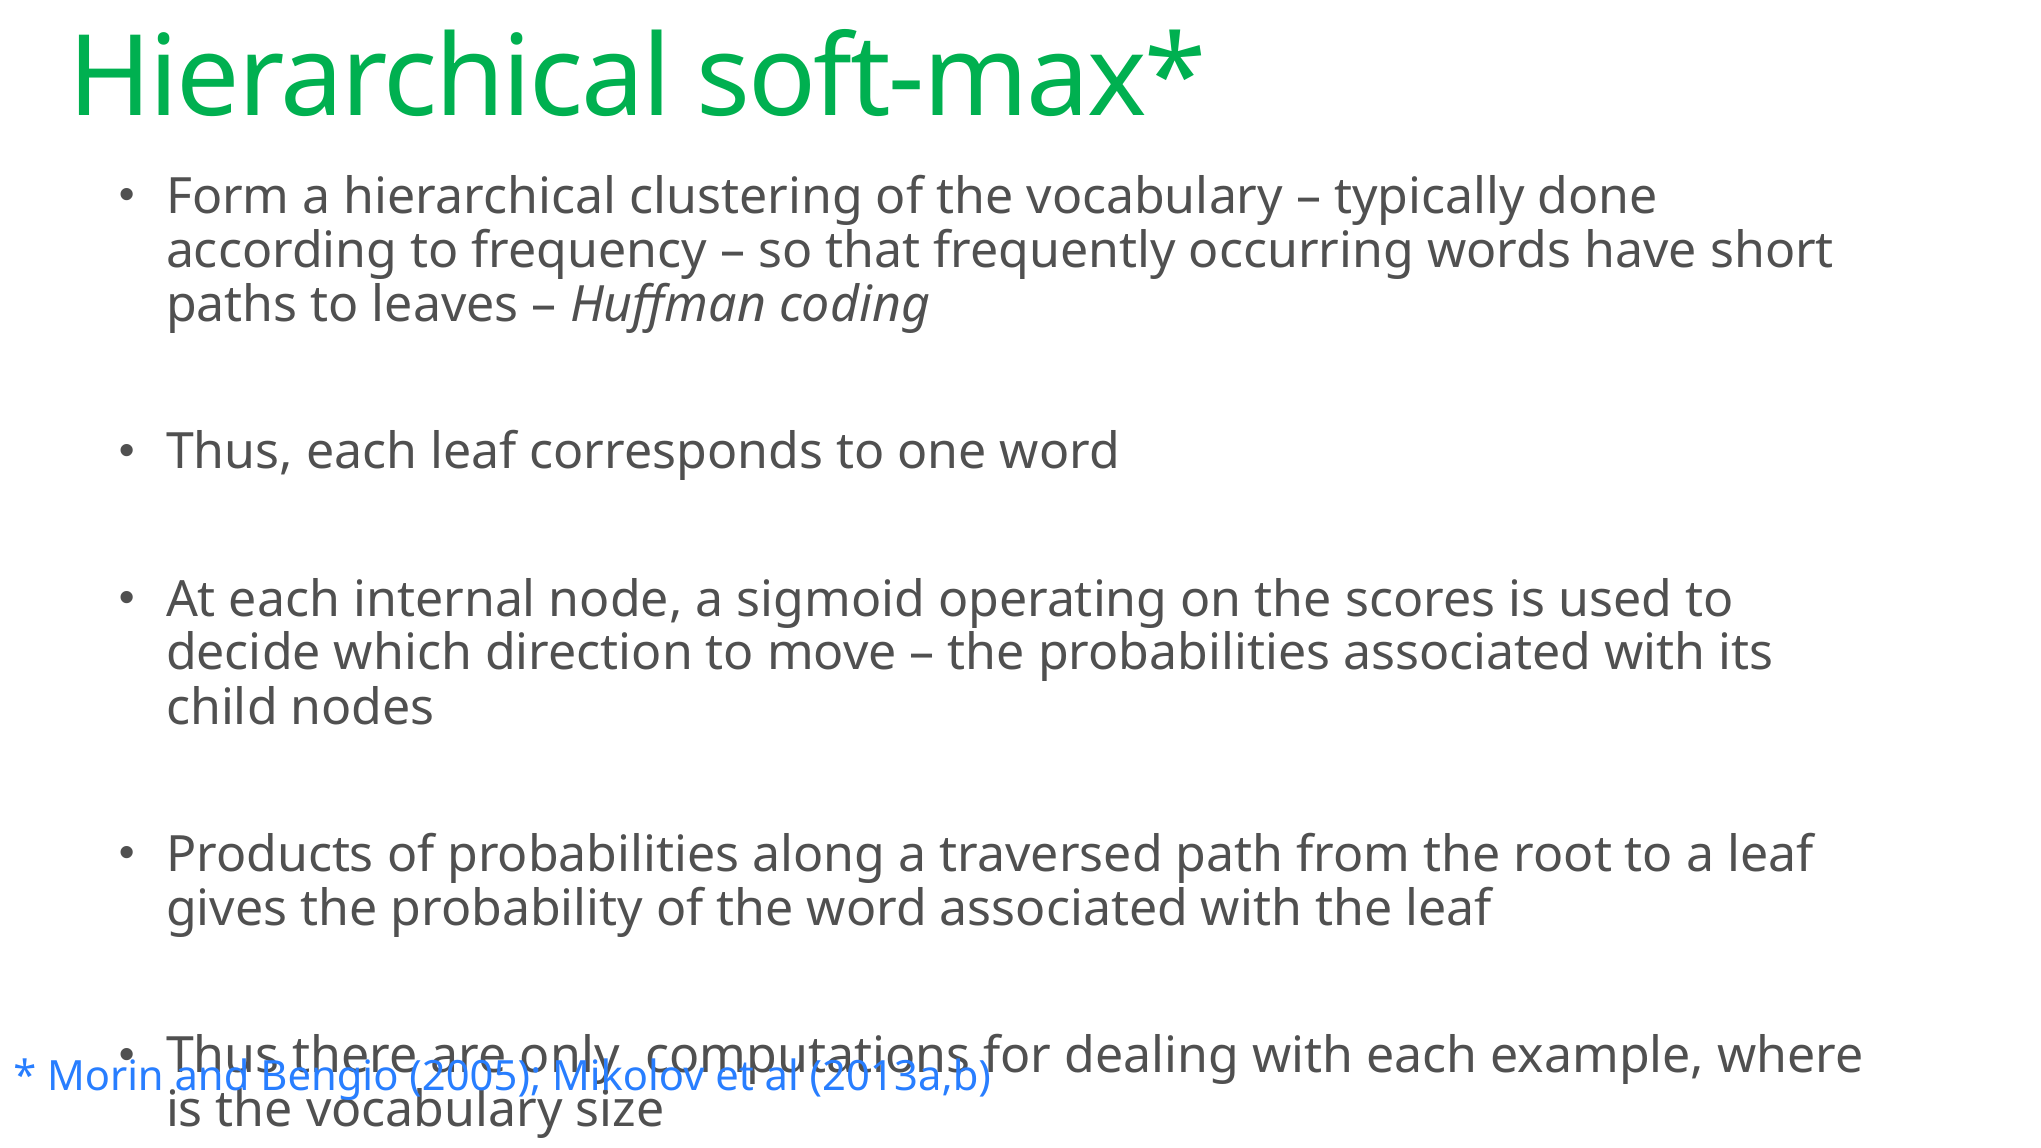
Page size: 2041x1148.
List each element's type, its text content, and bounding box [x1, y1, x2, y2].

title Hierarchical soft-max* [45, 3, 1996, 155]
text_box * Morin and Bengio (2005); Mikolov et al (2013a,b) [0, 1032, 1022, 1123]
